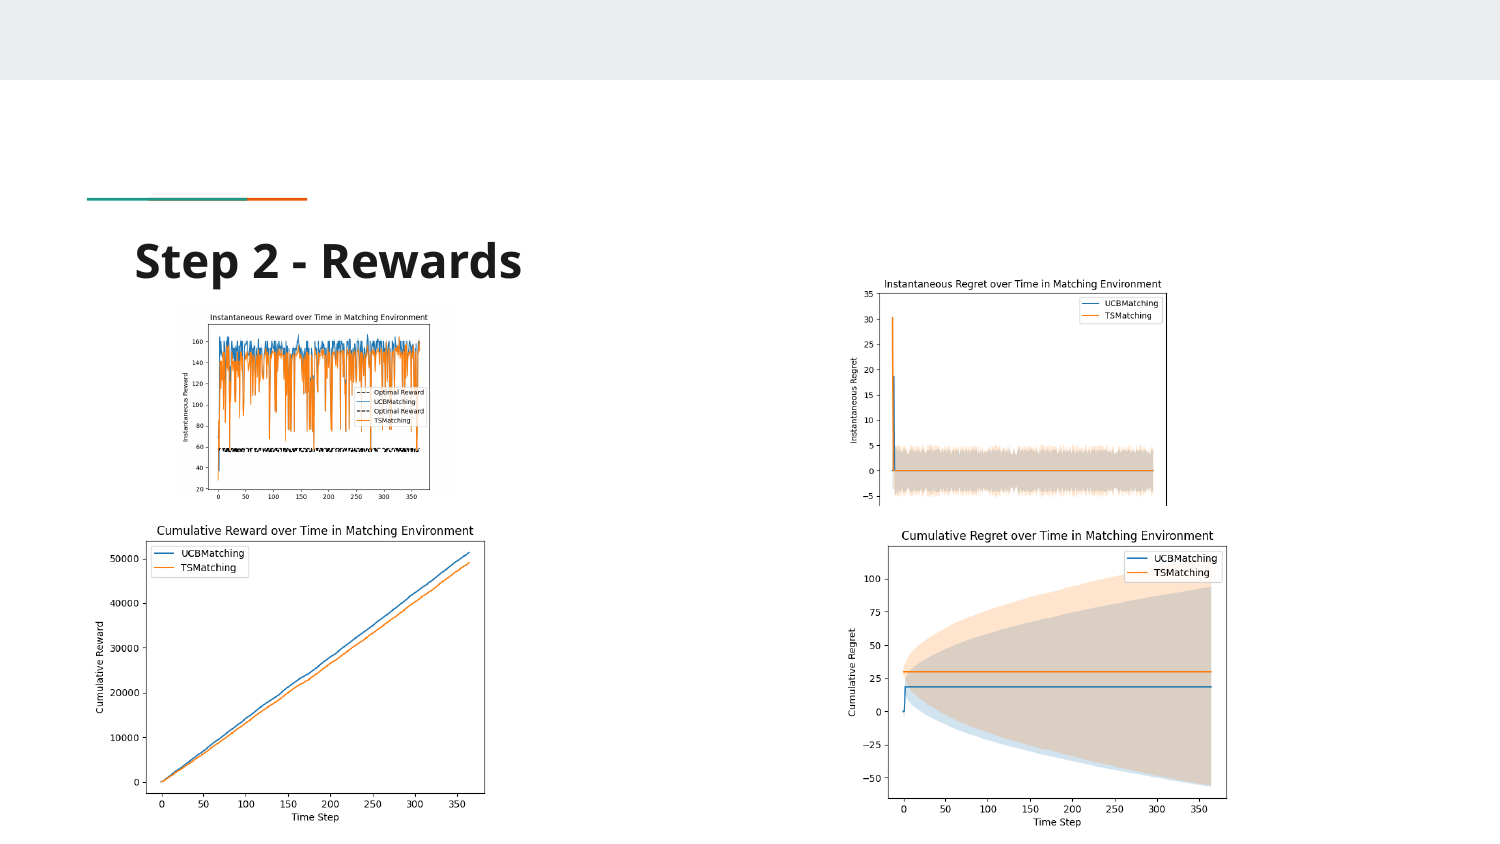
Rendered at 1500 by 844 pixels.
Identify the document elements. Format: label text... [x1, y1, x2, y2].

picture [90, 298, 528, 829]
title Step 2 - Rewards [119, 216, 1381, 305]
picture [832, 259, 1270, 835]
